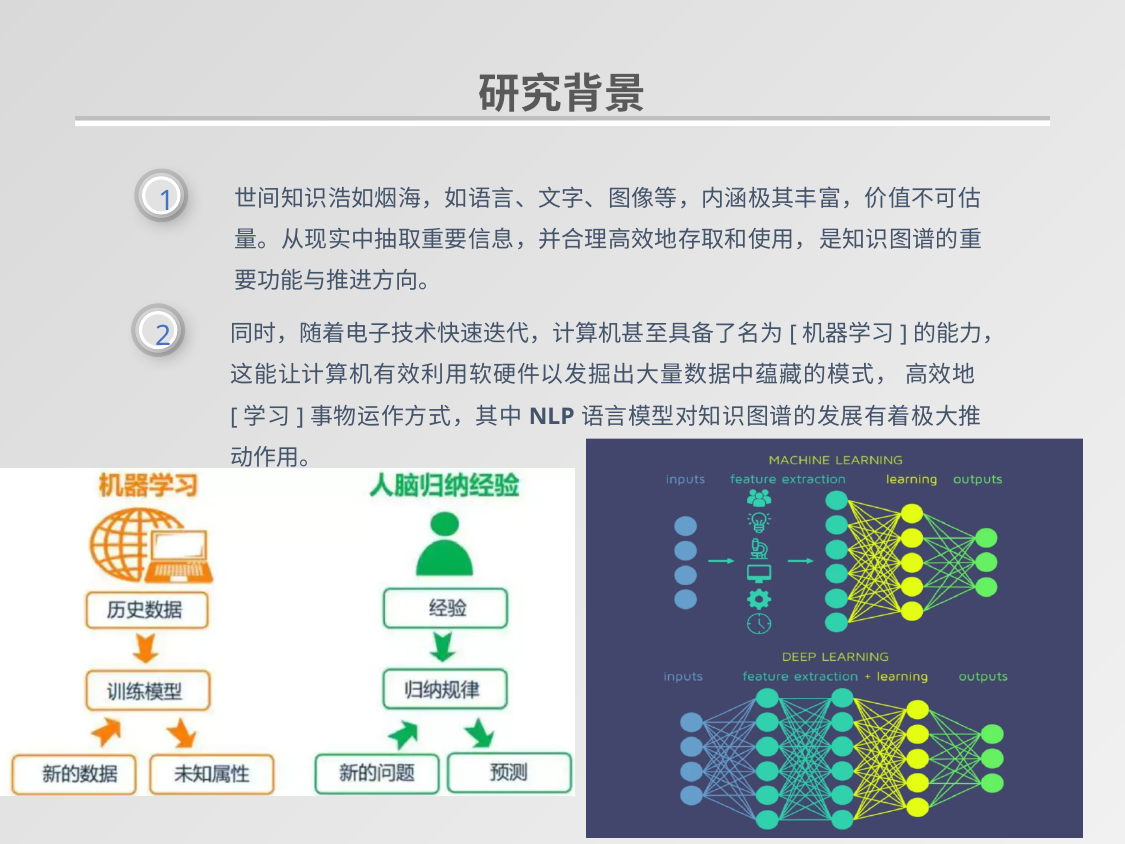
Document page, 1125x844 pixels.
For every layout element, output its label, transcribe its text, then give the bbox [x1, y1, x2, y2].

text_box 研究背景 [390, 59, 735, 118]
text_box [75, 118, 1050, 124]
picture [0, 468, 575, 796]
text_box 世间知识浩如烟海，如语言、文字、图像等，内涵极其丰富，价值不可估量。从现实中抽取重要信息，并合理高效地存取和使用，是知识图谱的重要功能与推进方向。 [219, 161, 997, 301]
text_box 同时，随着电子技术快速迭代，计算机甚至具备了名为[机器学习]的能力，这能让计算机有效利用软硬件以发掘出大量数据中蕴藏的模式， 高效地[学习]事物运作方式，其中NLP语言模型对知识图谱的发展有着极大推动作用。 [215, 297, 997, 478]
picture [586, 438, 1083, 838]
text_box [133, 305, 183, 359]
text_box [136, 170, 187, 224]
